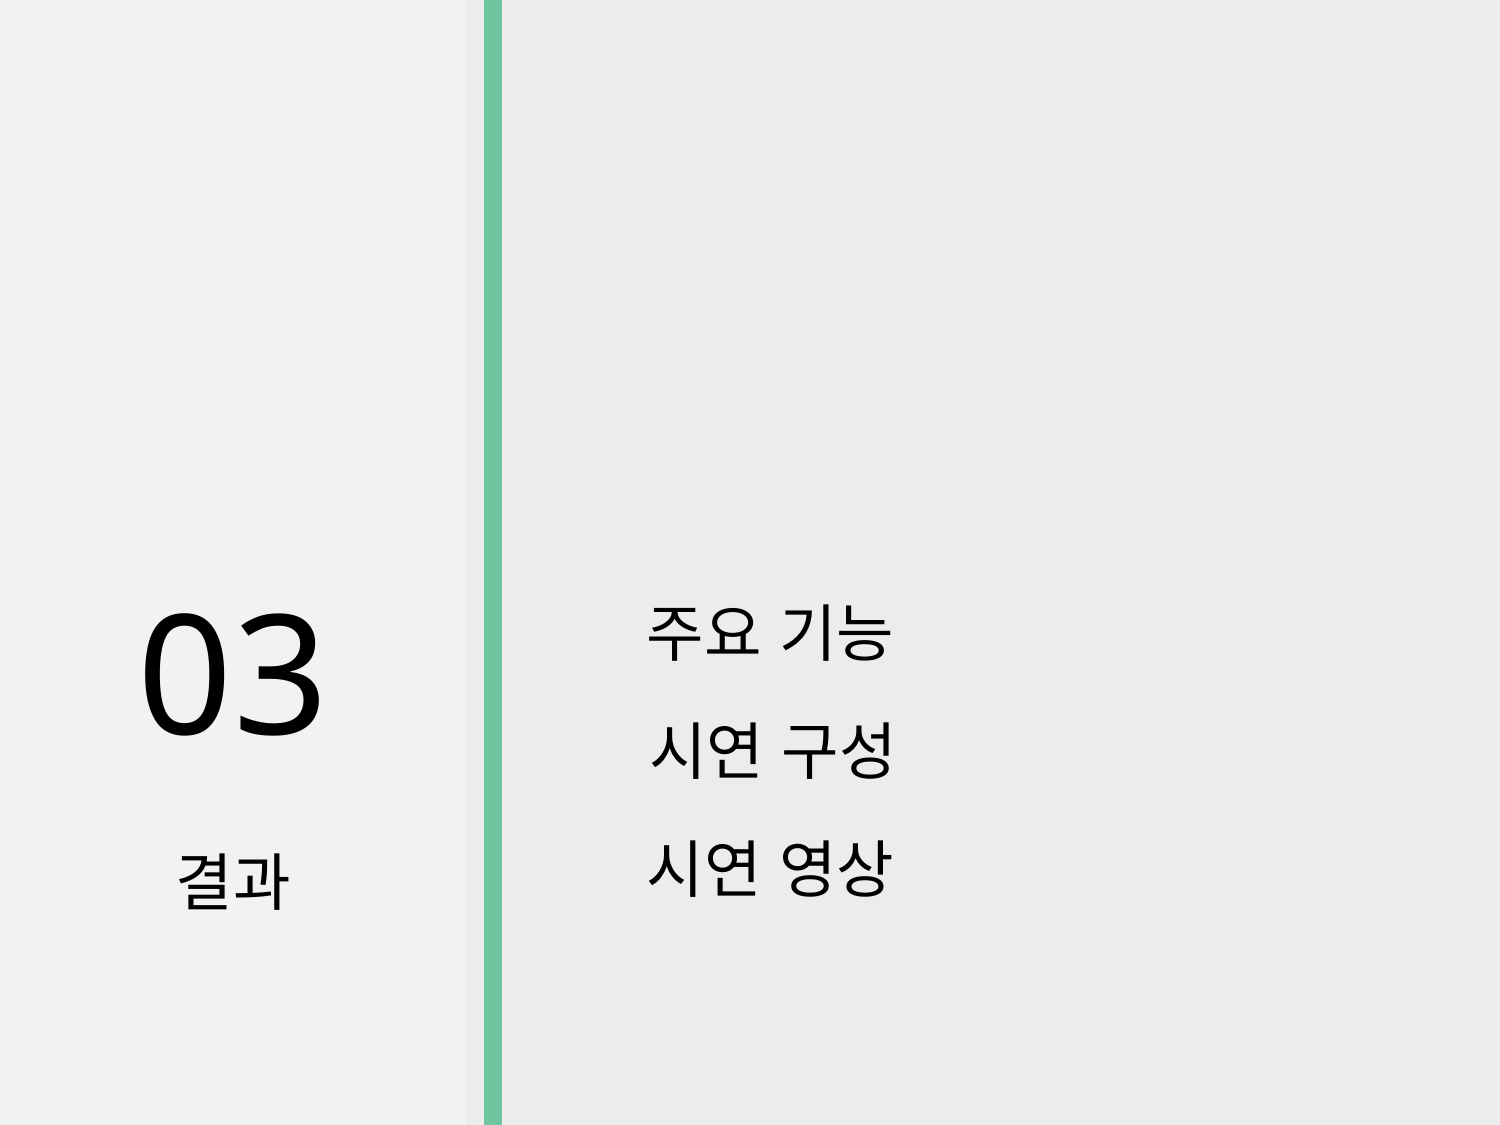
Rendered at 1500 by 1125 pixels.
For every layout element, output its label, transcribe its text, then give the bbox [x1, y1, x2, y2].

text_box 시연 구성 [634, 704, 1060, 794]
text_box 주요 기능 [631, 586, 999, 677]
text_box [482, 0, 504, 1125]
text_box 시연 영상 [631, 822, 1046, 912]
text_box 03 결과 [0, 0, 469, 1125]
